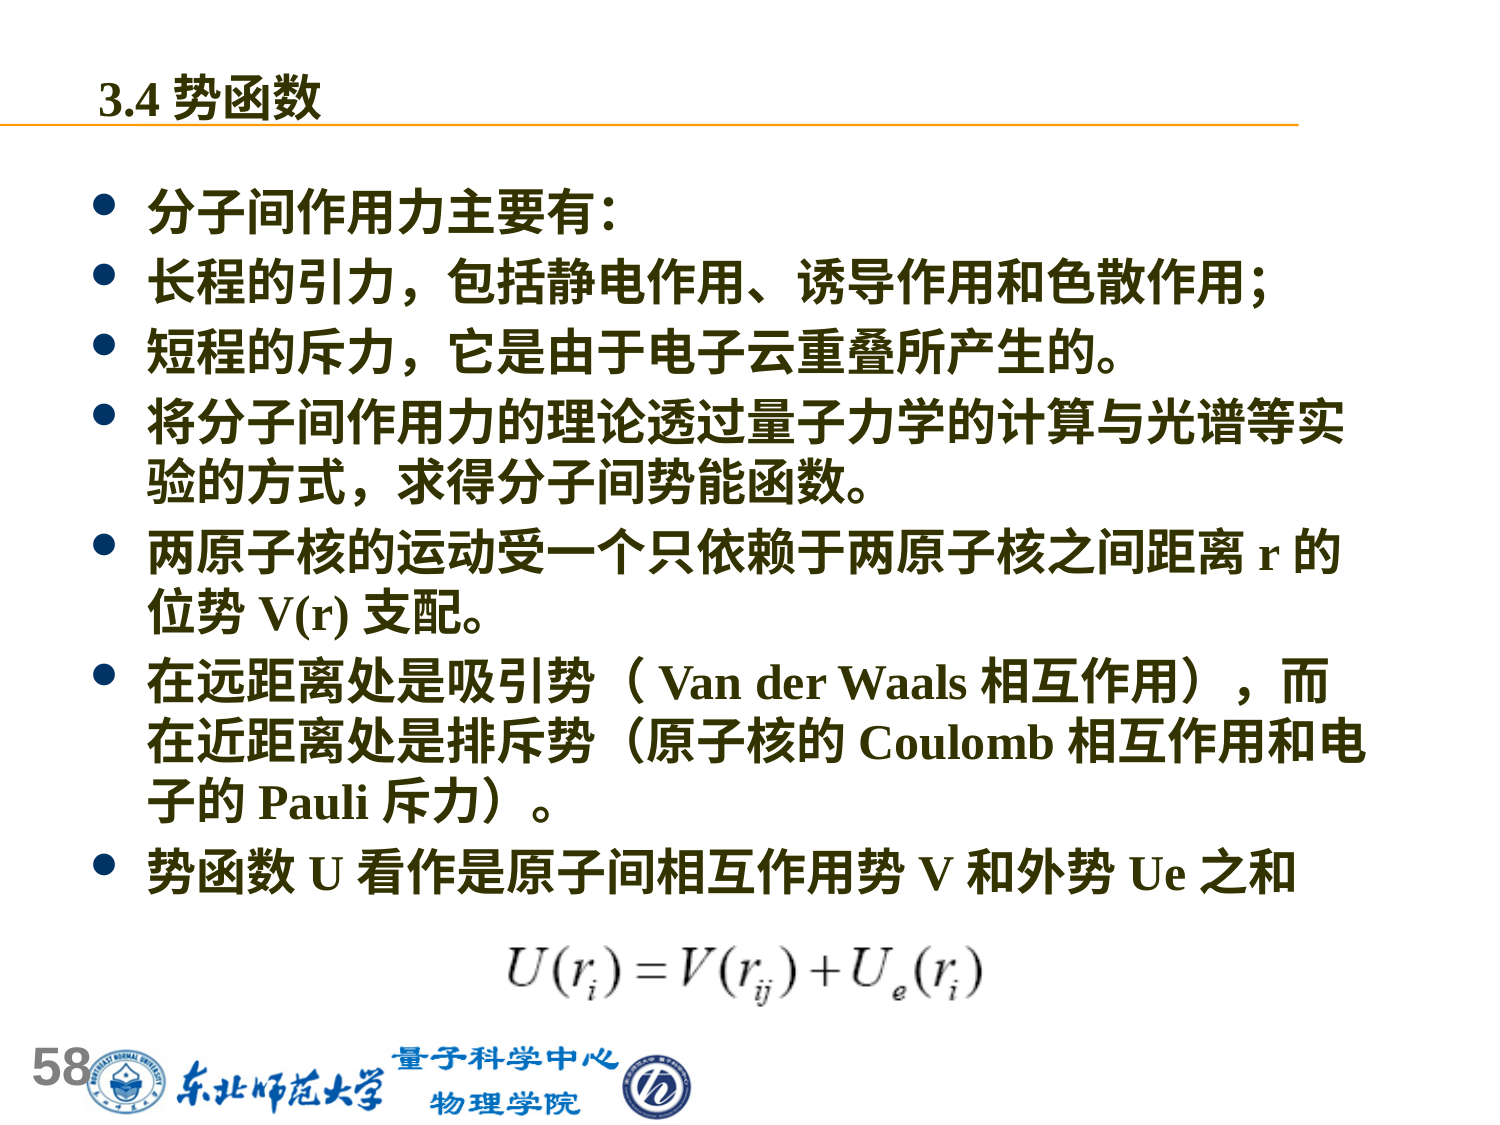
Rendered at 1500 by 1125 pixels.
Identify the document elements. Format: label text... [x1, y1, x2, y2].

text_box 3.4势函数 [83, 125, 338, 134]
text_box 3.4势函数 [83, 34, 338, 124]
picture [0, 0, 1500, 1125]
text_box 分子间作用力主要有： 长程的引力，包括静电作用、诱导作用和色散作用； 短程的斥力，它是由于电子云重叠所产生的。 将分子间作用力的理论透过量子力学的计算与光谱等实验的方式，求得分子间势能函数。 两原子核的运动受一个只依赖于两原子核之间距离r的位势V(r)支配。 在远距离处是吸引势（Van der Waals相互作用），而在近距离处是排斥势（原子核的Coulomb相互作用和电子的Pauli斥力）。 势函数U看作是原子间相互作用势V和外势Ue之和 [75, 172, 1388, 1047]
slide_number 58 [13, 1023, 111, 1105]
